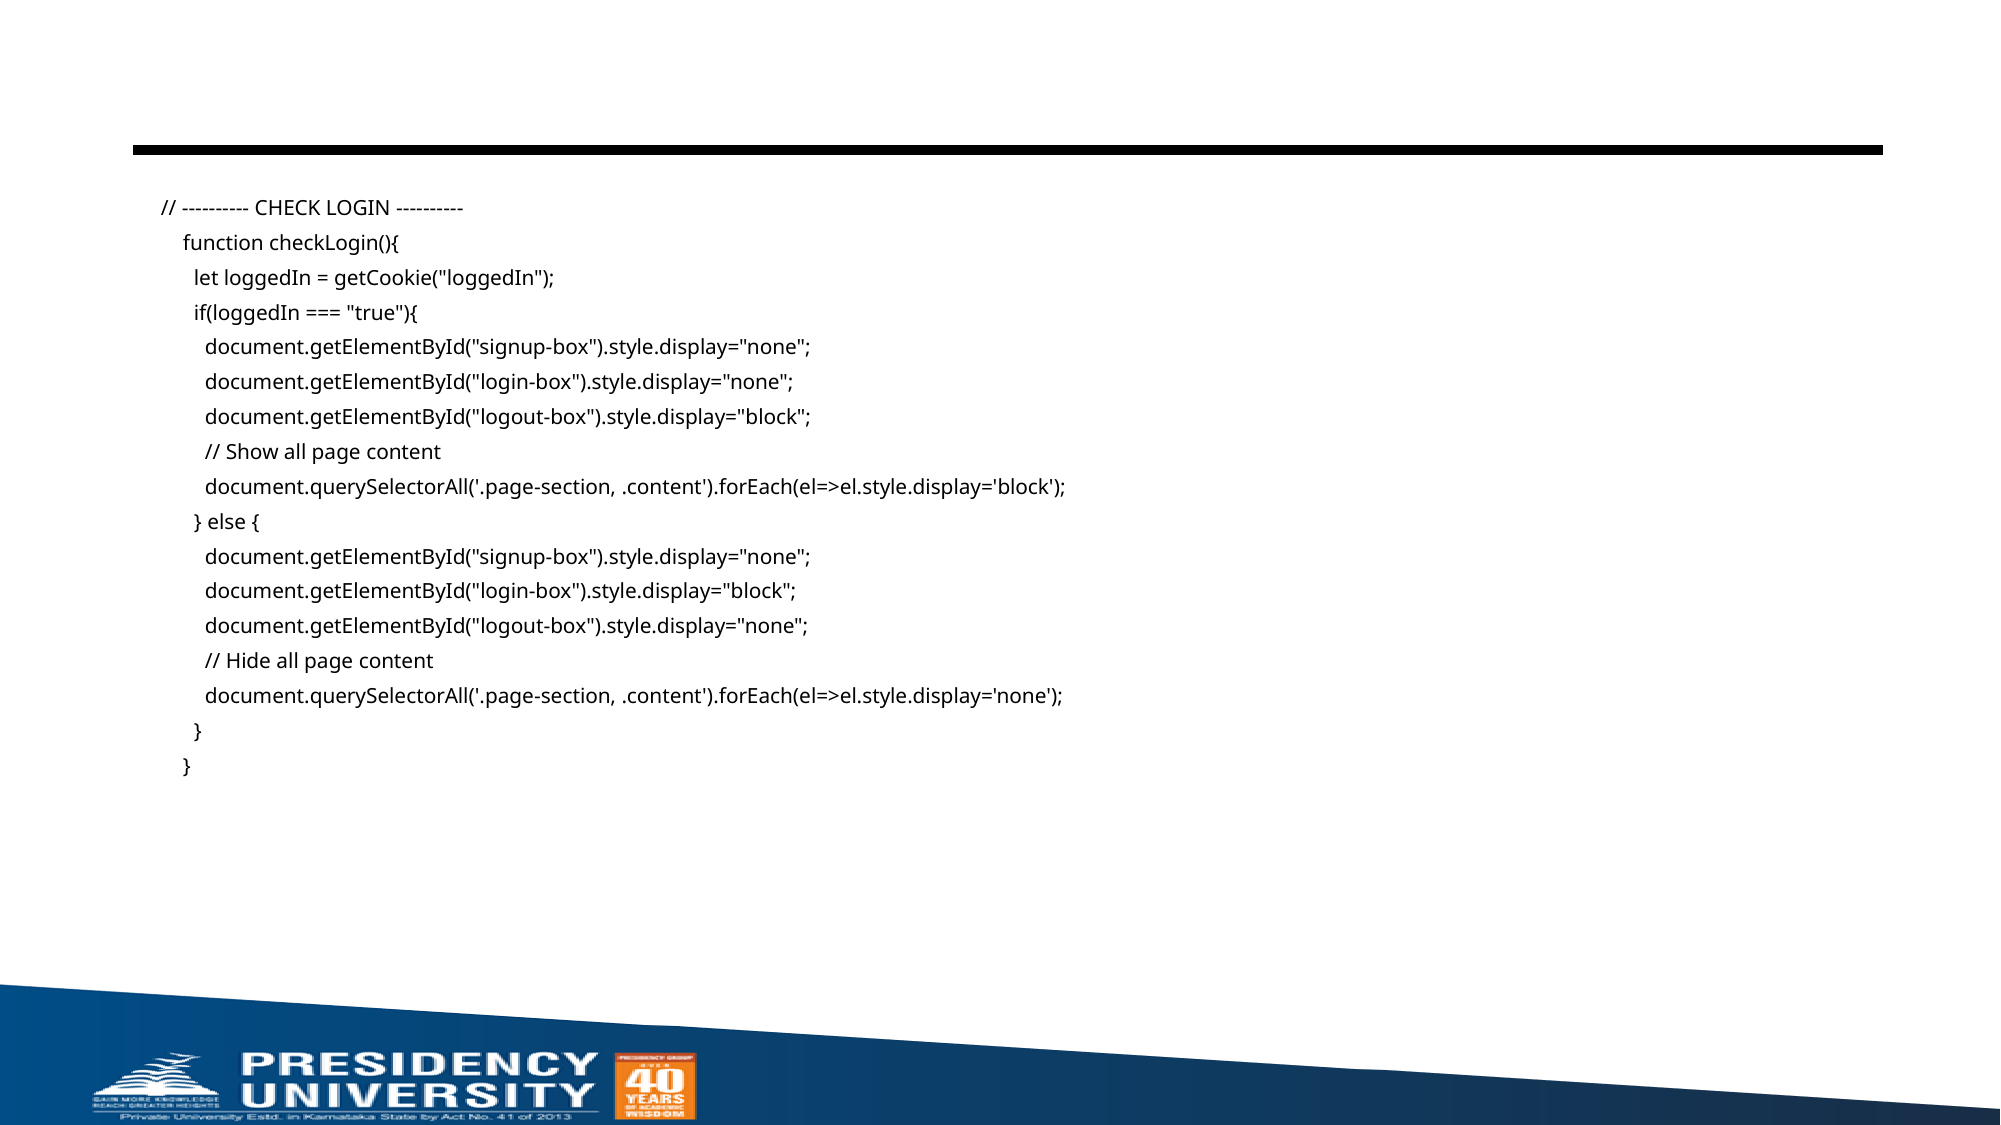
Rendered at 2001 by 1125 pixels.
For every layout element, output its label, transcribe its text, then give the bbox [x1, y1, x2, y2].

picture [0, 982, 2000, 1125]
list // ---------- CHECK LOGIN ---------- function checkLogin(){ let loggedIn = getCookie("loggedIn"); if(loggedIn === "true"){ document.getElementById("signup-box").style.display="none"; document.getElementById("login-box").style.display="none"; document.getElementById("logout-box").style.display="block"; // Show all page content document.querySelectorAll('.page-section, .content').forEach(el=>el.style.display='block'); } else { document.getElementById("signup-box").style.display="none"; document.getElementById("login-box").style.display="block"; document.getElementById("logout-box").style.display="none"; // Hide all page content document.querySelectorAll('.page-section, .content').forEach(el=>el.style.display='none'); } } [133, 187, 1884, 1000]
